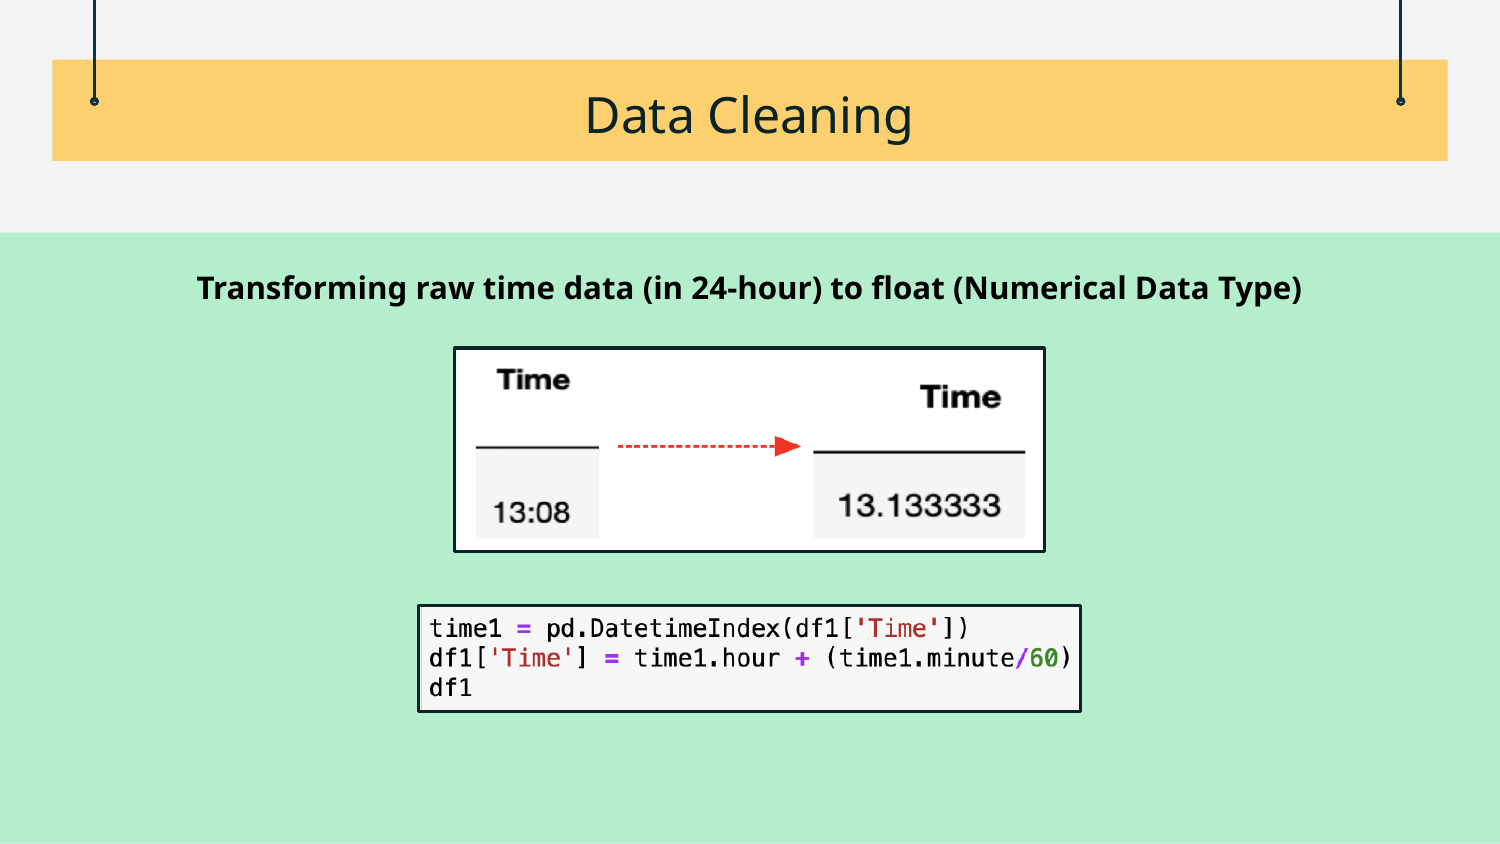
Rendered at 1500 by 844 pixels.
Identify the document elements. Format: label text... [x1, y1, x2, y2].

picture [456, 349, 1044, 550]
picture [420, 606, 1080, 710]
list Transforming raw time data (in 24-hour) to float (Numerical Data Type) [117, 234, 1383, 369]
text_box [52, 0, 1448, 162]
